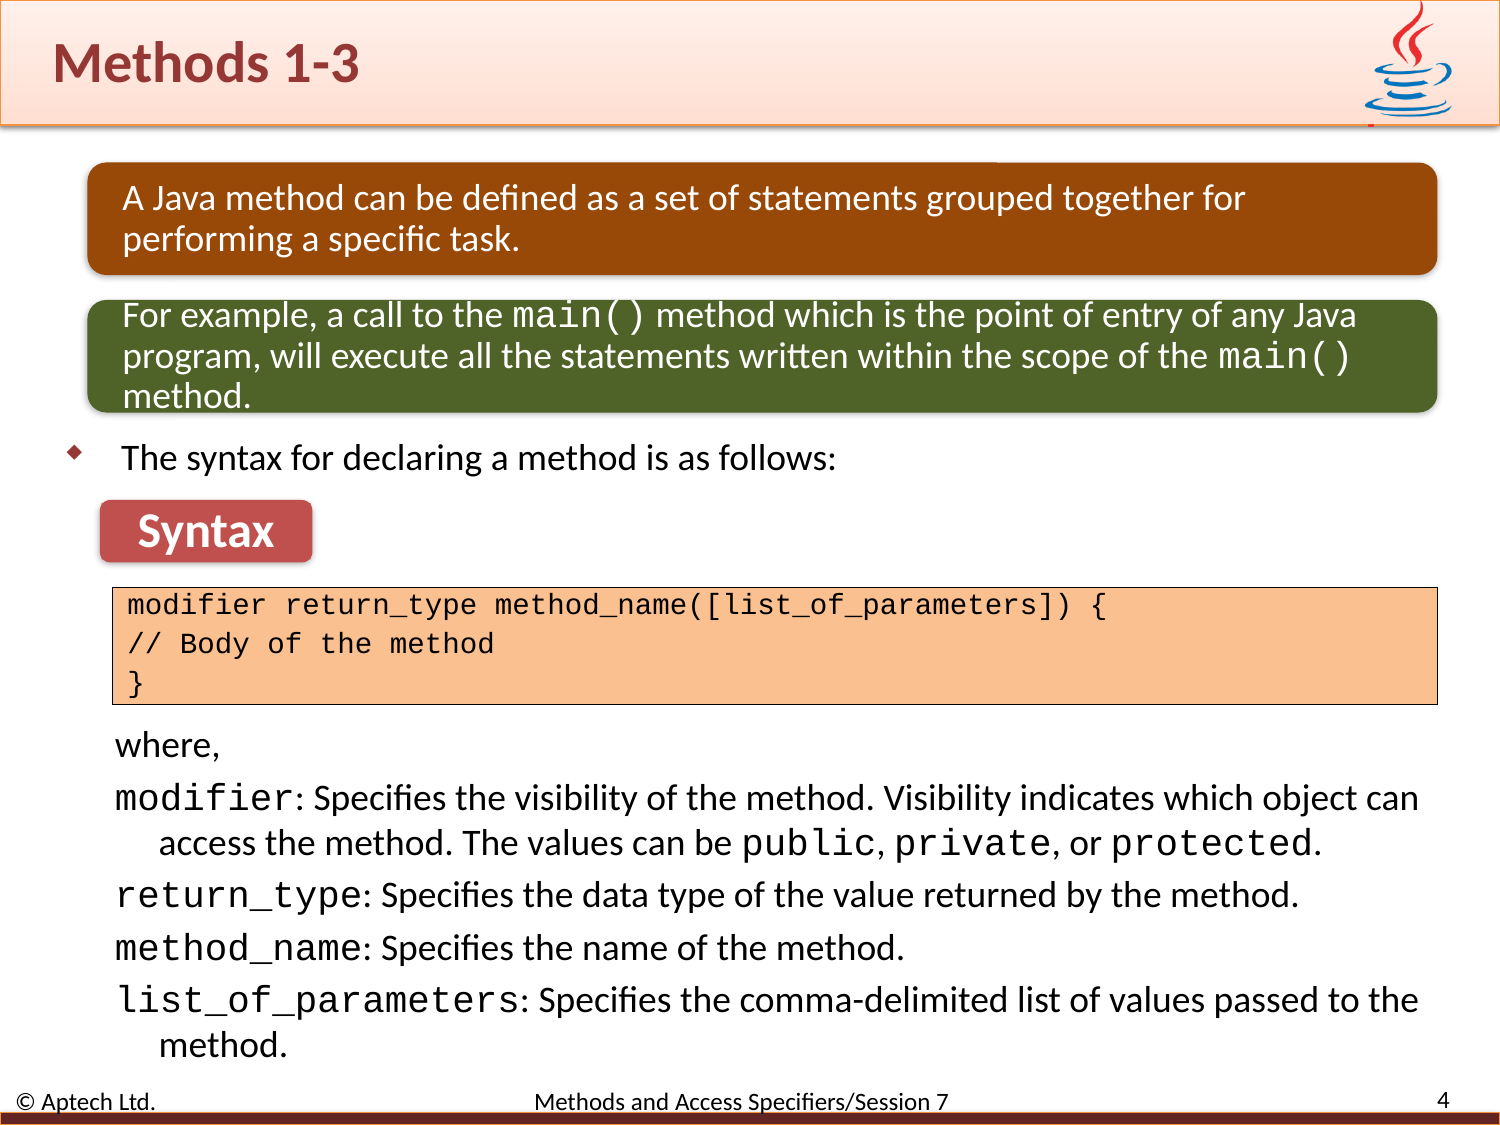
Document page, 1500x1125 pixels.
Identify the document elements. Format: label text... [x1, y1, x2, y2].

slide_number 4 [1337, 1084, 1465, 1113]
text_box modifier return_type method_name([list_of_parameters]) { // Body of the method } [112, 587, 1438, 705]
picture [1362, 0, 1454, 127]
text_box where, modifier: Specifies the visibility of the method. Visibility indicates which object can access the method. The values can be public, private, or protected. return_type: Specifies the data type of the value returned by the method. method_name: Specifies the name of the method. list_of_parameters: Specifies the comma-delimited list of values passed to the method. [99, 712, 1438, 1100]
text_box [99, 499, 313, 563]
title Methods 1-3 [37, 24, 1288, 93]
footer © Aptech Ltd. Methods and Access Specifiers/Session 7 [0, 1087, 1325, 1113]
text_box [87, 299, 1438, 413]
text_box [87, 162, 1438, 276]
list The syntax for declaring a method is as follows: [49, 424, 1463, 488]
